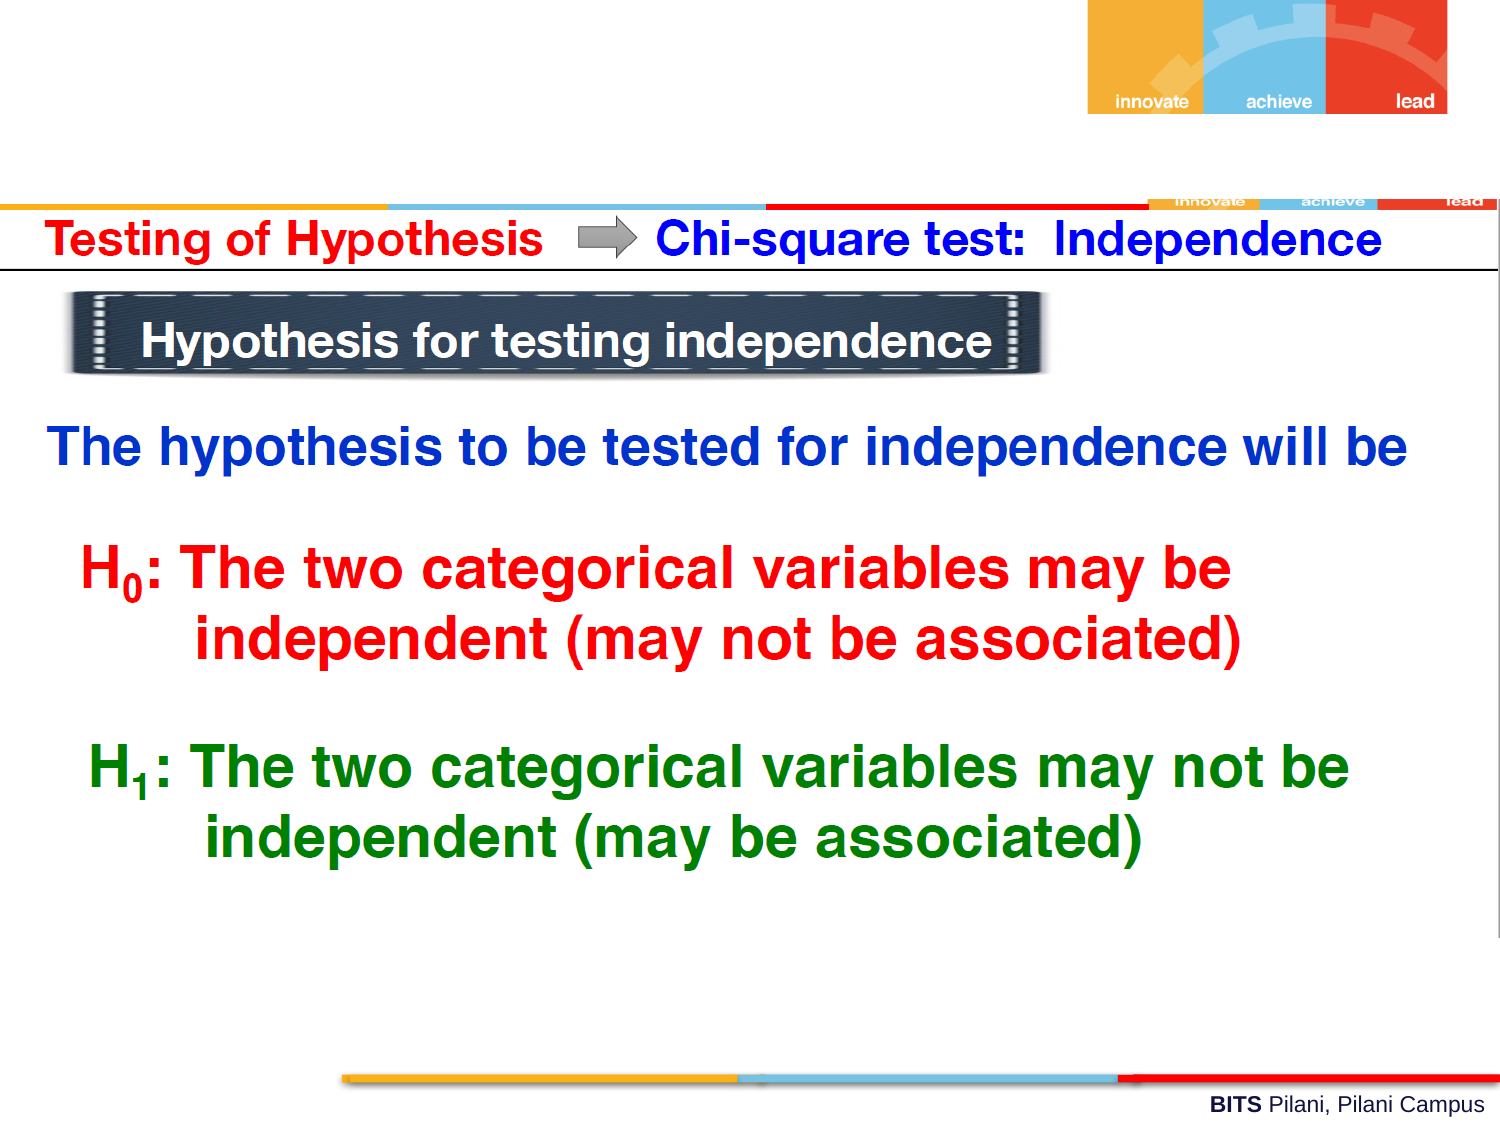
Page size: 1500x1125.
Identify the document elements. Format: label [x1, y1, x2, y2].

picture [0, 198, 1500, 938]
picture [1087, 0, 1448, 114]
